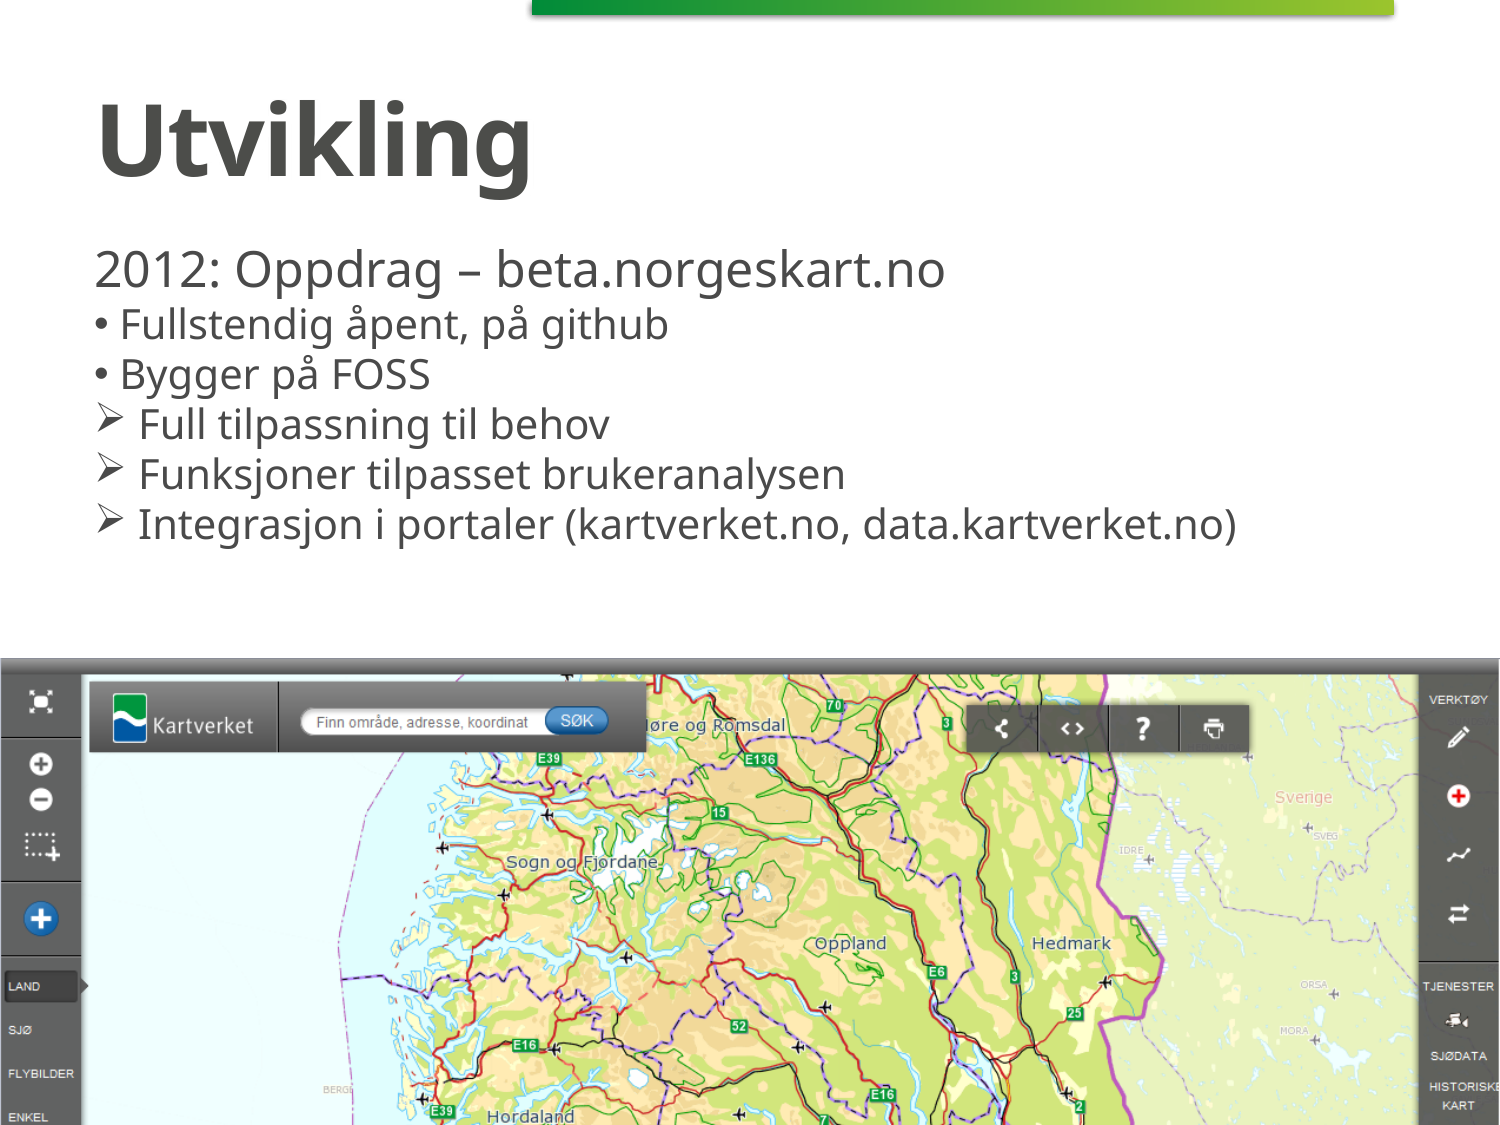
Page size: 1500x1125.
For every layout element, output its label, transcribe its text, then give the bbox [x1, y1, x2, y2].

title Utvikling [94, 90, 1395, 237]
subtitle 2012: Oppdrag – beta.norgeskart.no Fullstendig åpent, på github Bygger på FOSS Full tilpassning til behov Funksjoner tilpasset brukeranalysen Integrasjon i portaler (kartverket.no, data.kartverket.no) [94, 237, 1395, 657]
picture [0, 658, 1500, 1125]
